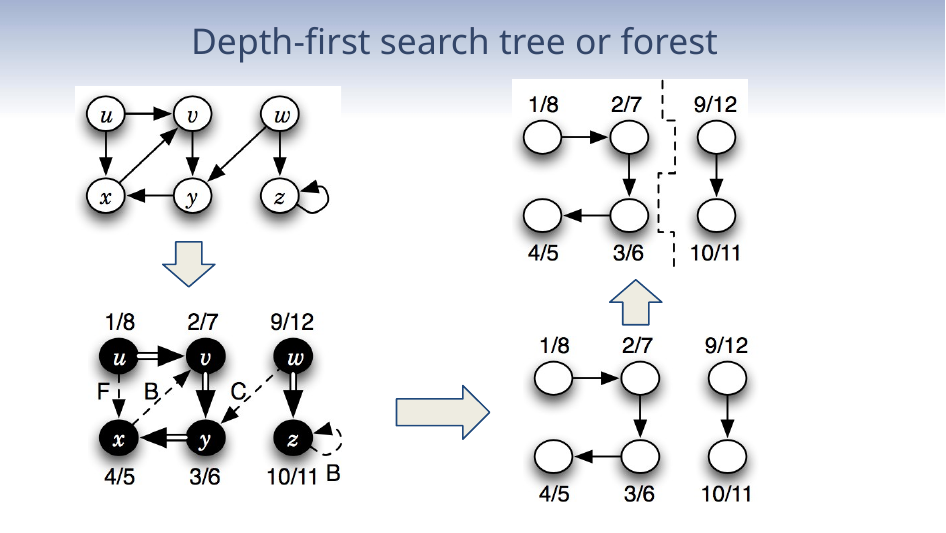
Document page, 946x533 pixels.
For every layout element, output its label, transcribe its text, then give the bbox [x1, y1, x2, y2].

text_box [396, 385, 490, 440]
text_box Depth-first search tree or forest [188, 17, 839, 62]
text_box [609, 279, 662, 325]
picture [522, 336, 759, 502]
picture [0, 0, 945, 267]
text_box [166, 268, 211, 287]
picture [88, 312, 342, 486]
